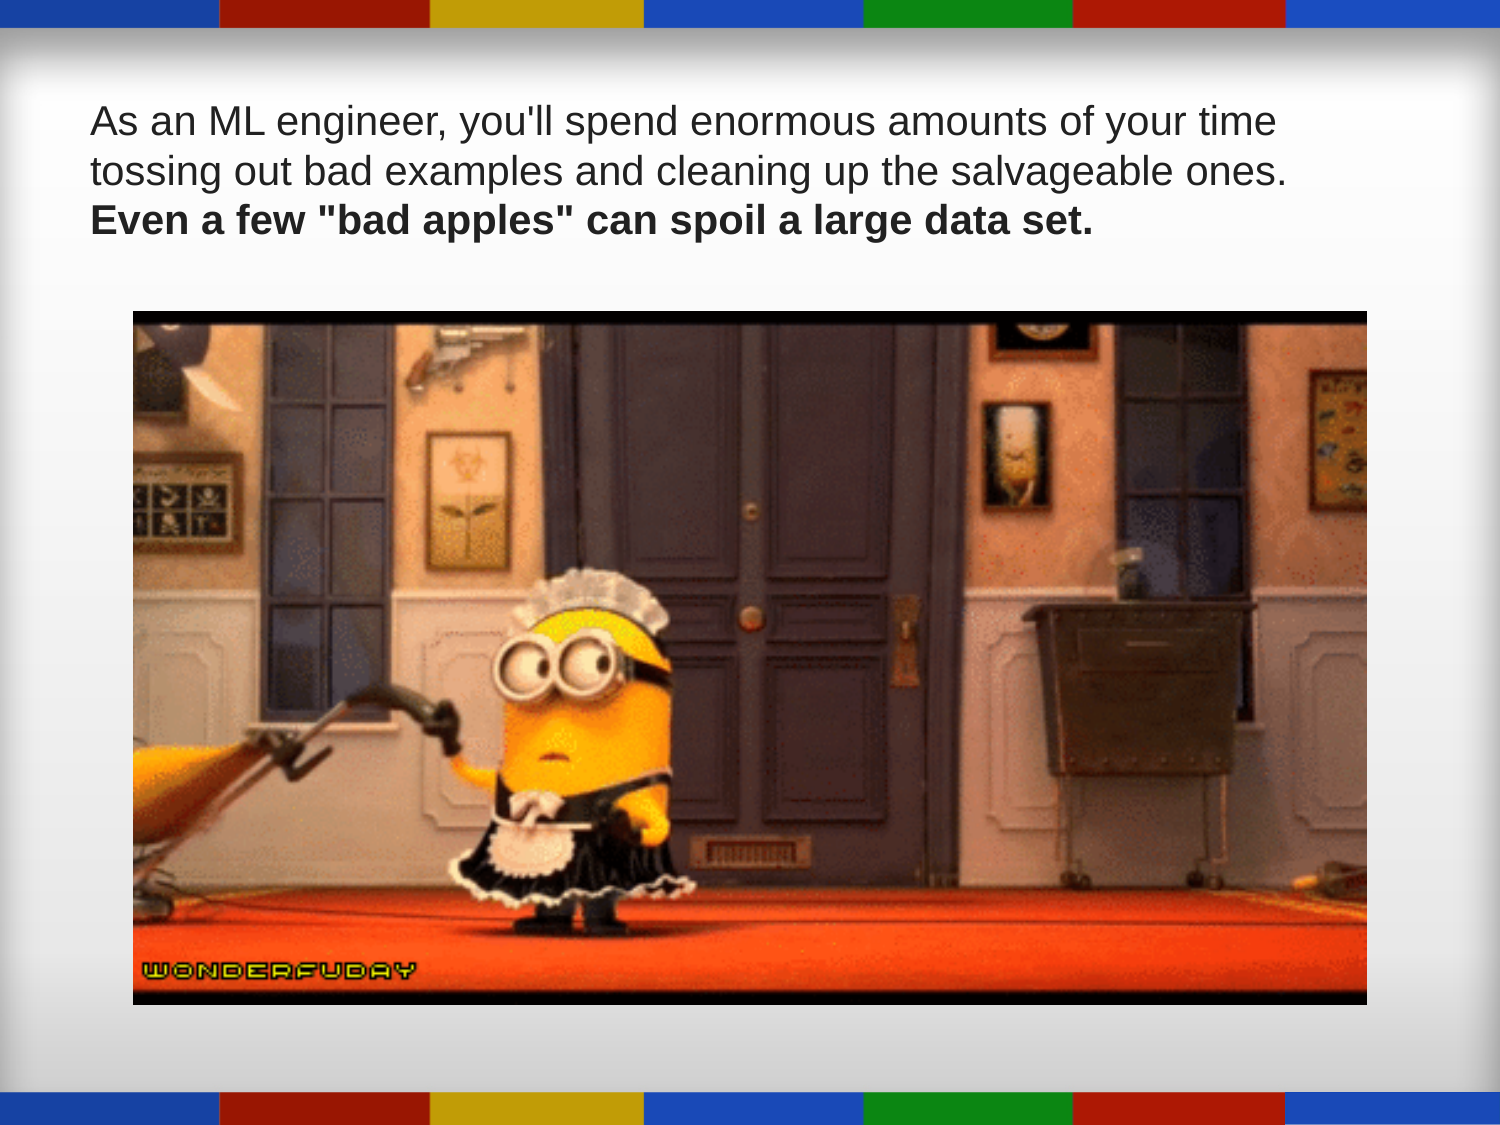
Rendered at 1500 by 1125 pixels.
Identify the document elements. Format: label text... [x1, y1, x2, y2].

picture [0, 0, 1500, 1125]
list As an ML engineer, you'll spend enormous amounts of your time tossing out bad examples and cleaning up the salvageable ones. Even a few "bad apples" can spoil a large data set. [75, 78, 1425, 1005]
